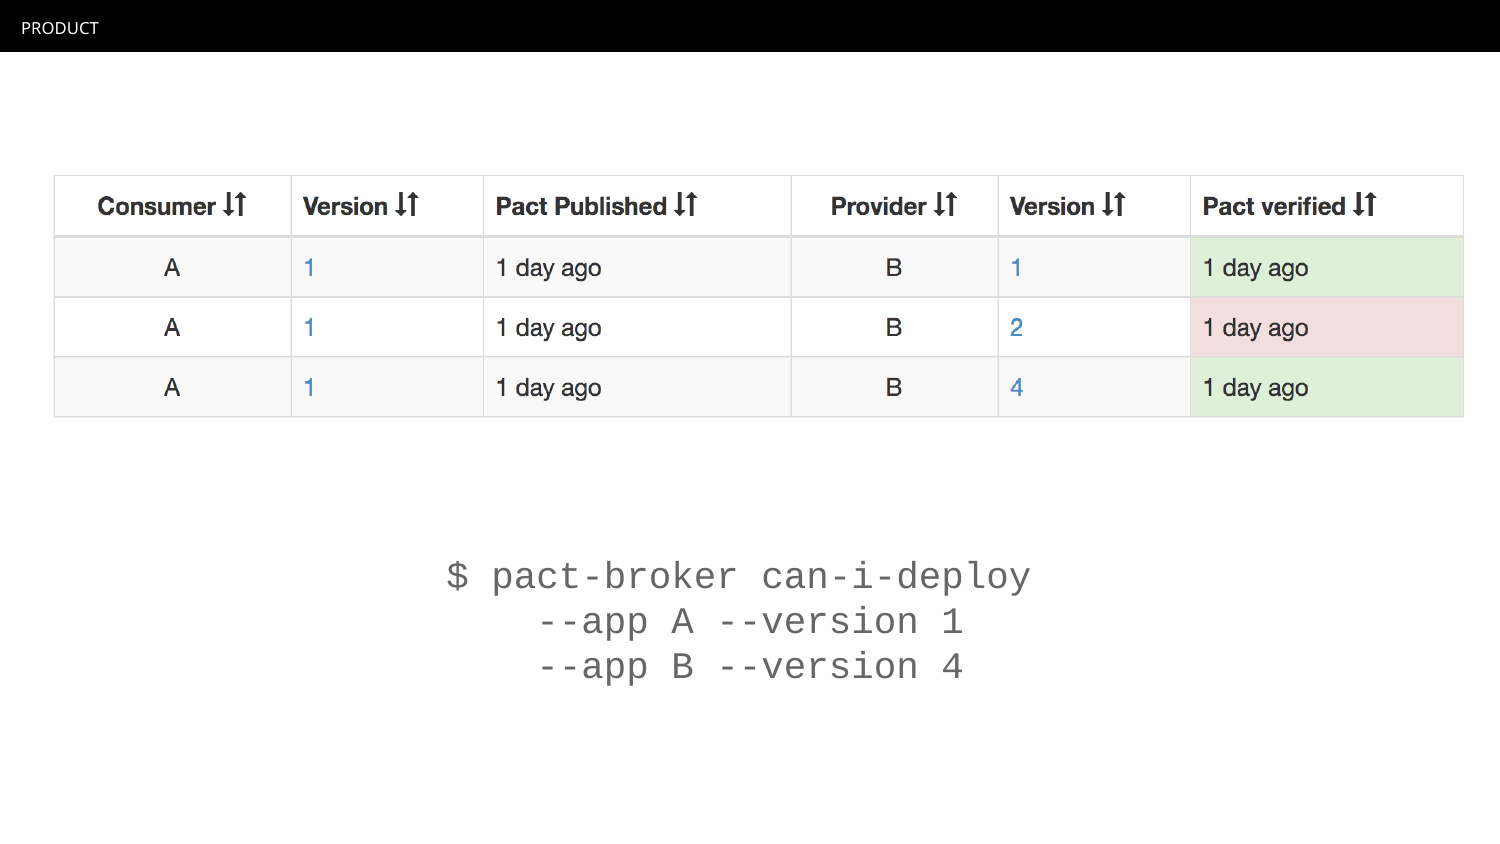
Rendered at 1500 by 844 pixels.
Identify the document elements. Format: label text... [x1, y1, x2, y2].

text_box PRODUCT [5, 5, 1331, 47]
picture [29, 158, 1500, 460]
text_box $ pact-broker can-i-deploy --app A --version 1 --app B --version 4 [76, 526, 1424, 711]
text_box [0, 0, 1500, 52]
